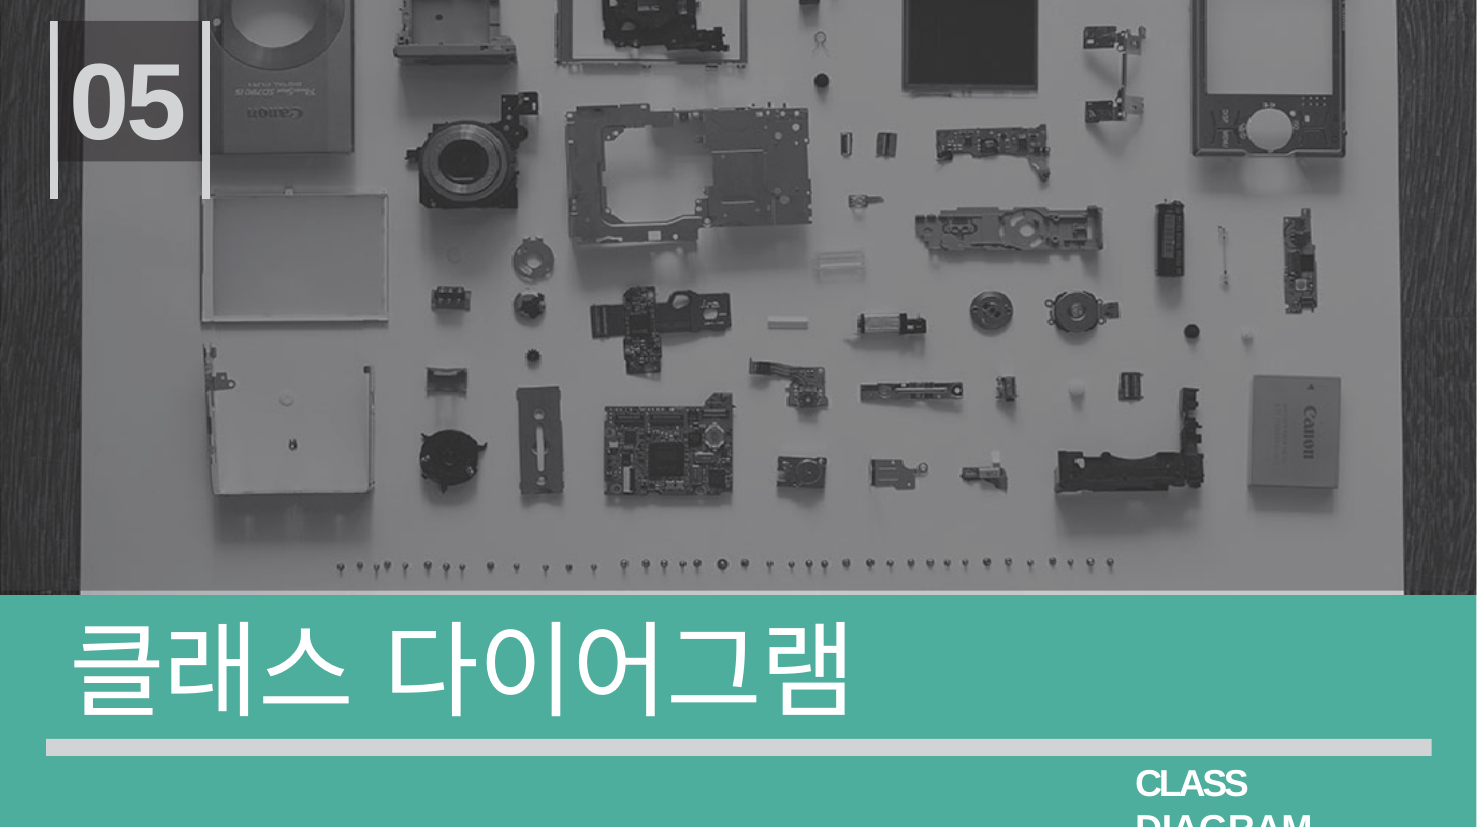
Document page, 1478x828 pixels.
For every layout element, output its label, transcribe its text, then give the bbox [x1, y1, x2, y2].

text_box 05 [57, 20, 203, 162]
text_box 클래스 다이어그램 [67, 601, 964, 730]
text_box CLASS DIAGRAM [1133, 756, 1434, 828]
text_box [0, 591, 1477, 595]
text_box [0, 0, 1477, 591]
text_box [46, 738, 1432, 756]
